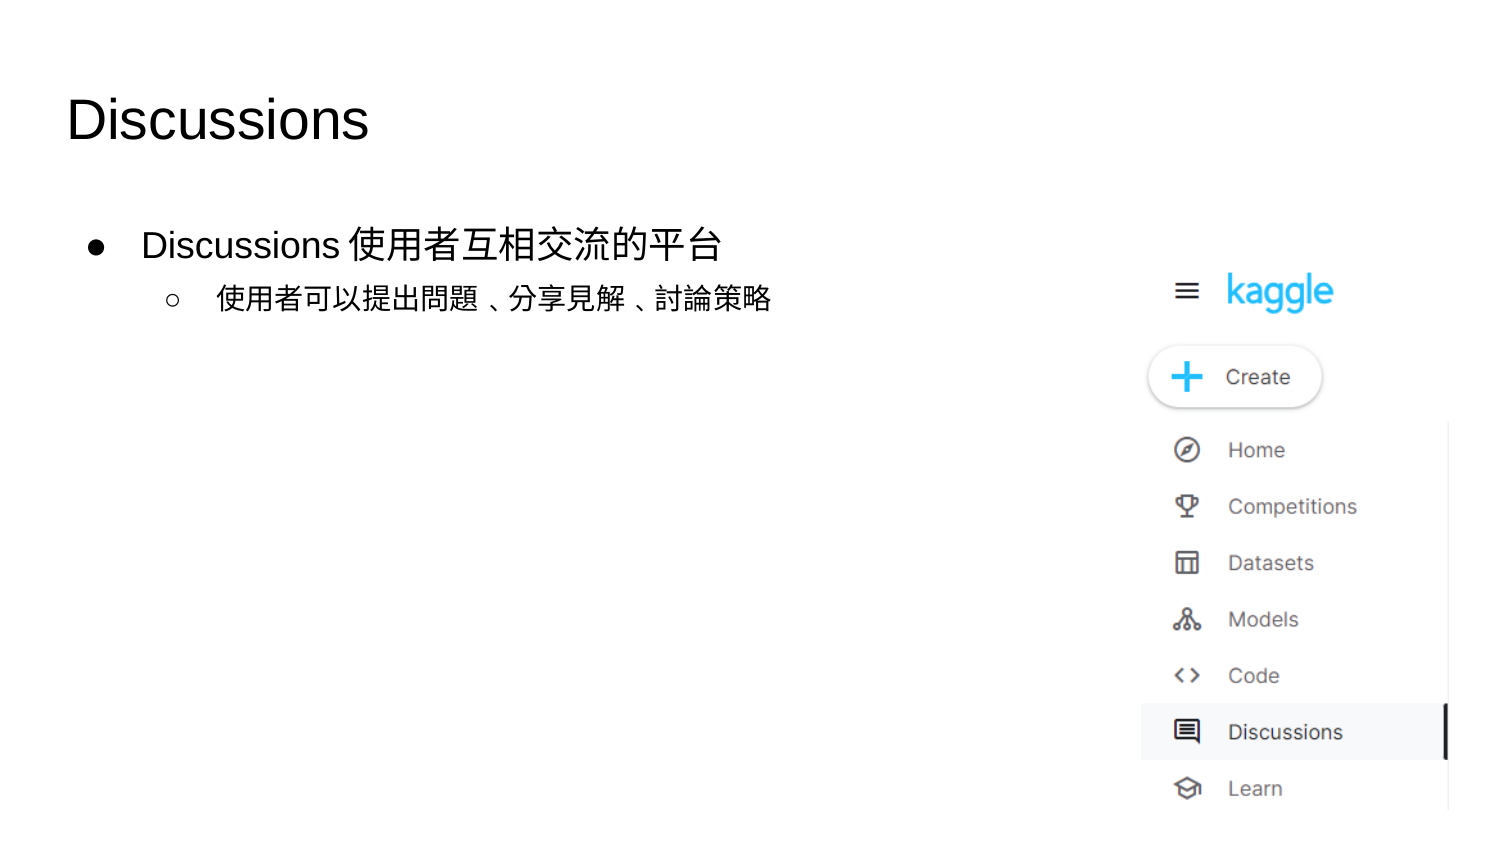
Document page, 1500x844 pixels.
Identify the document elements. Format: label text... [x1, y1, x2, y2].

picture [1141, 251, 1450, 811]
title Discussions [51, 72, 1449, 167]
list Discussions使用者互相交流的平台 使用者可以提出問題﹑分享見解﹑討論策略 [51, 189, 1449, 750]
